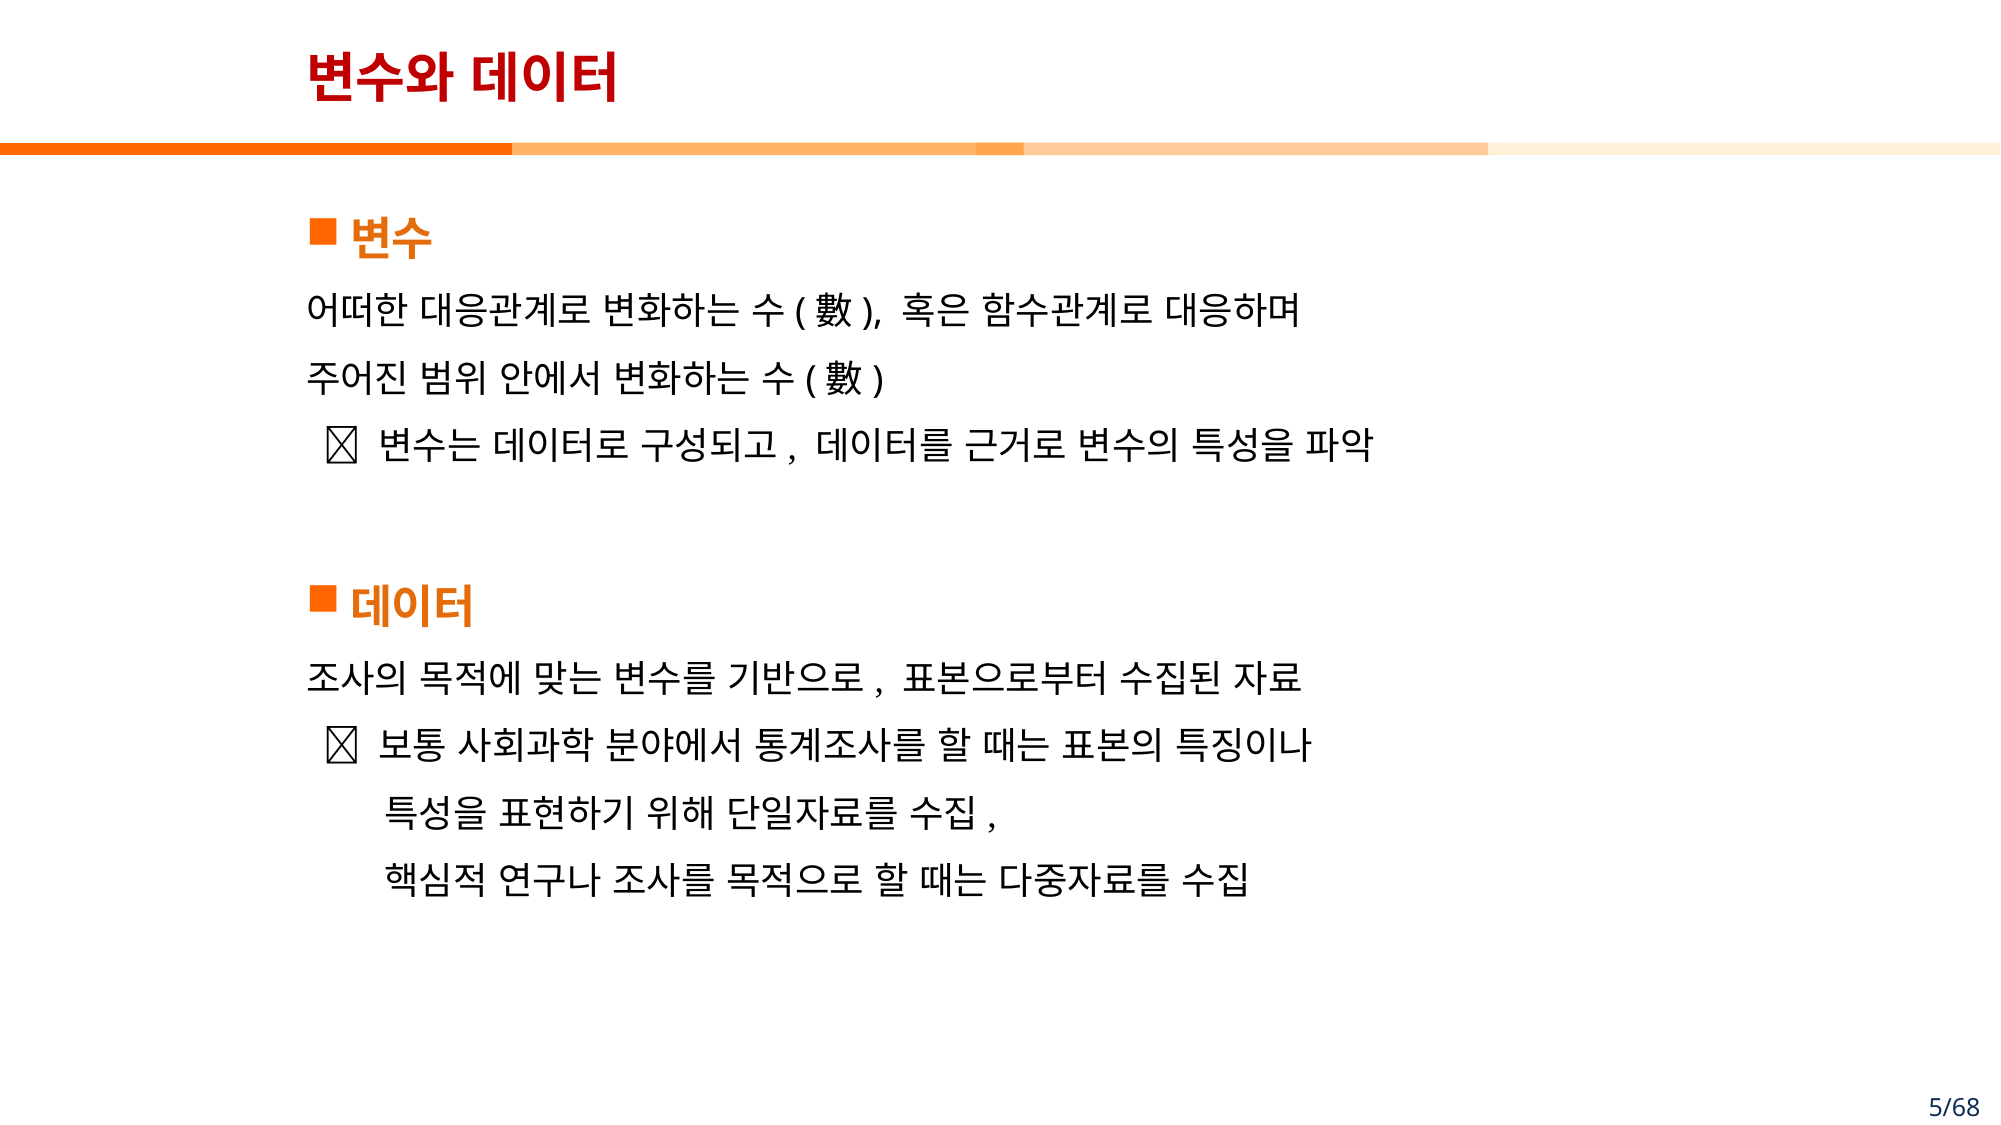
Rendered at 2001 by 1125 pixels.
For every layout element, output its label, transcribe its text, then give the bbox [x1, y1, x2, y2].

title 변수와 데이터 [291, 31, 1532, 122]
list 변수 어떠한 대응관계로 변화하는 수(數), 혹은 함수관계로 대응하며 주어진 범위 안에서 변화하는 수(數)  변수는 데이터로 구성되고, 데이터를 근거로 변수의 특성을 파악 데이터 조사의 목적에 맞는 변수를 기반으로, 표본으로부터 수집된 자료  보통 사회과학 분야에서 통계조사를 할 때는 표본의 특징이나 특성을 표현하기 위해 단일자료를 수집, 핵심적 연구나 조사를 목적으로 할 때는 다중자료를 수집 [291, 174, 1733, 1073]
